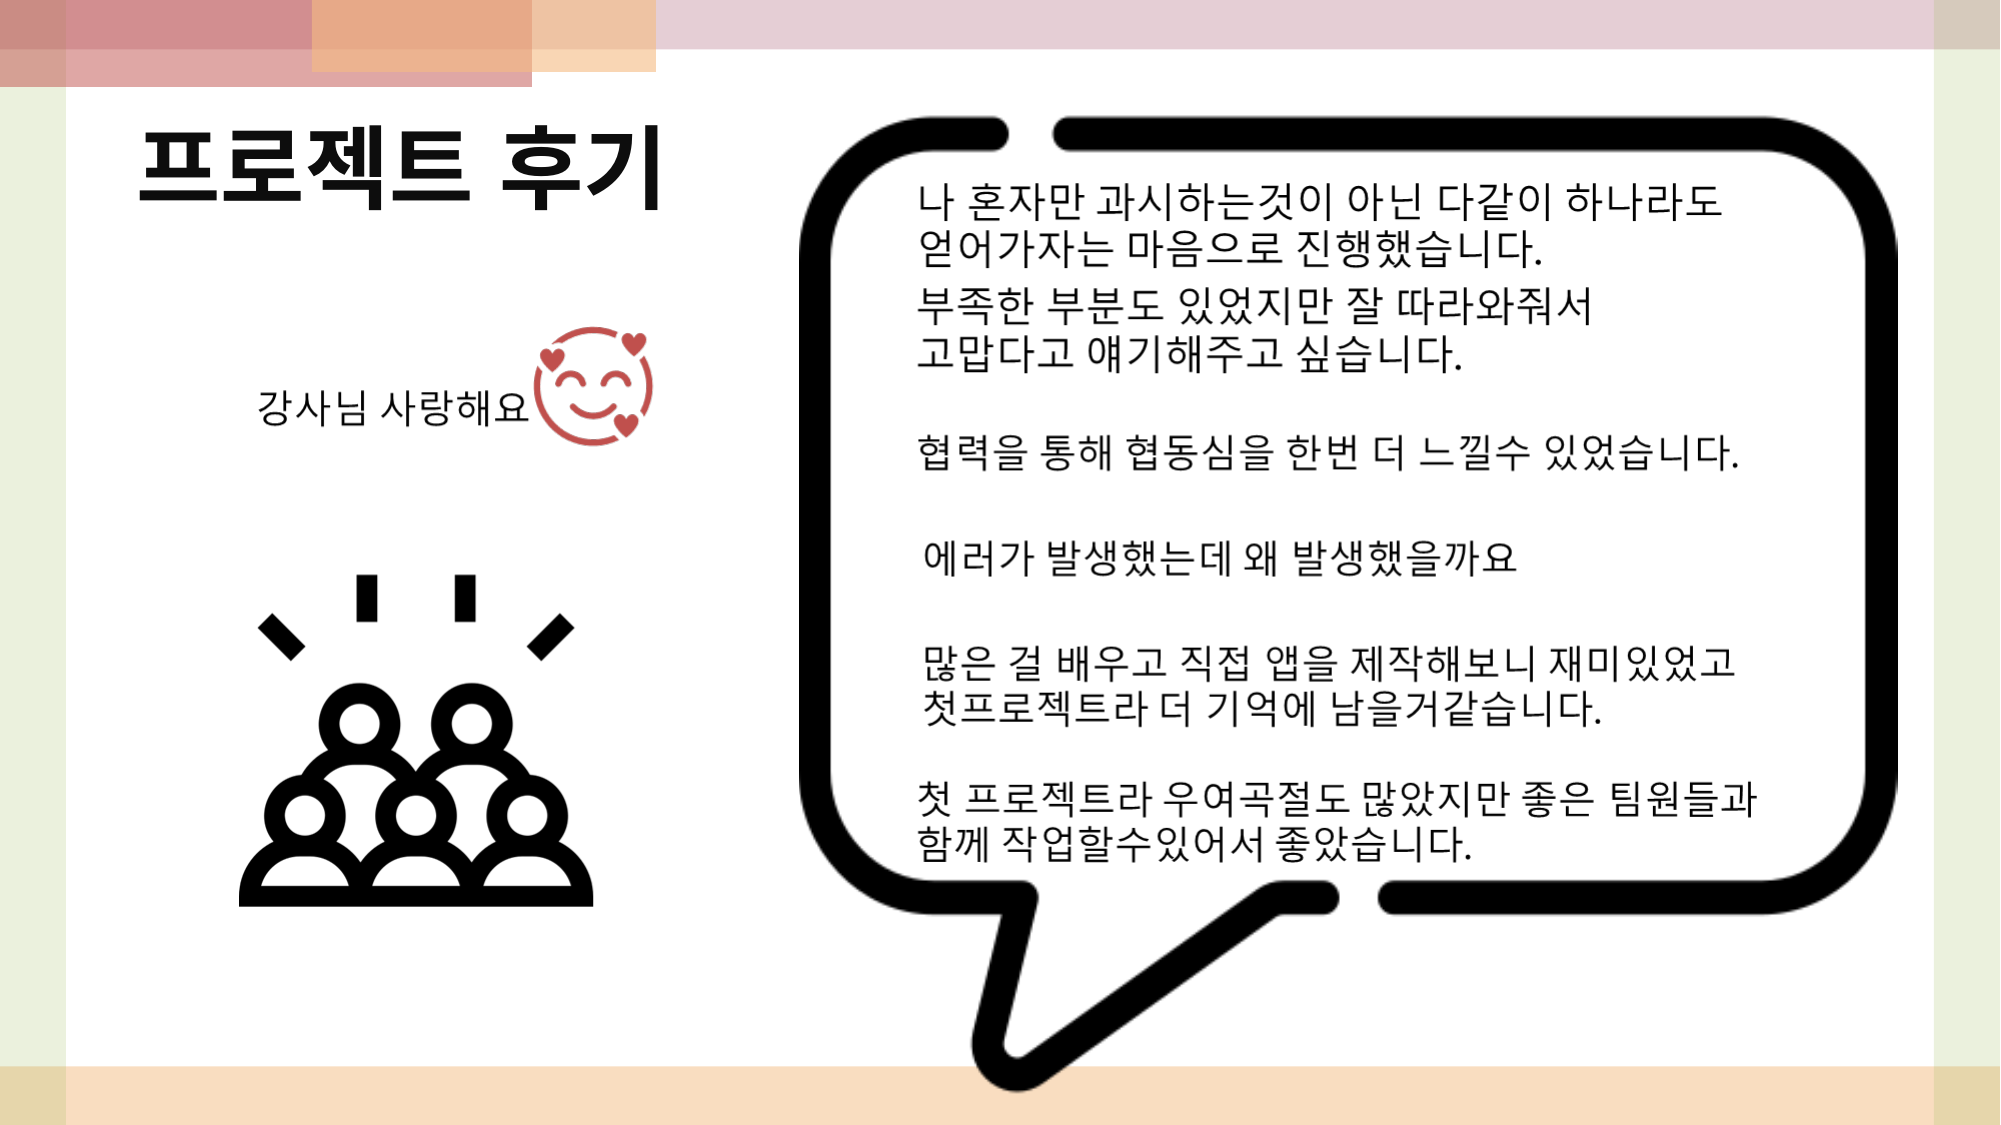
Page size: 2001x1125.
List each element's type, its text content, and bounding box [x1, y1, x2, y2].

picture [232, 26, 1898, 1125]
text_box 프로젝트 후기 [121, 103, 776, 228]
